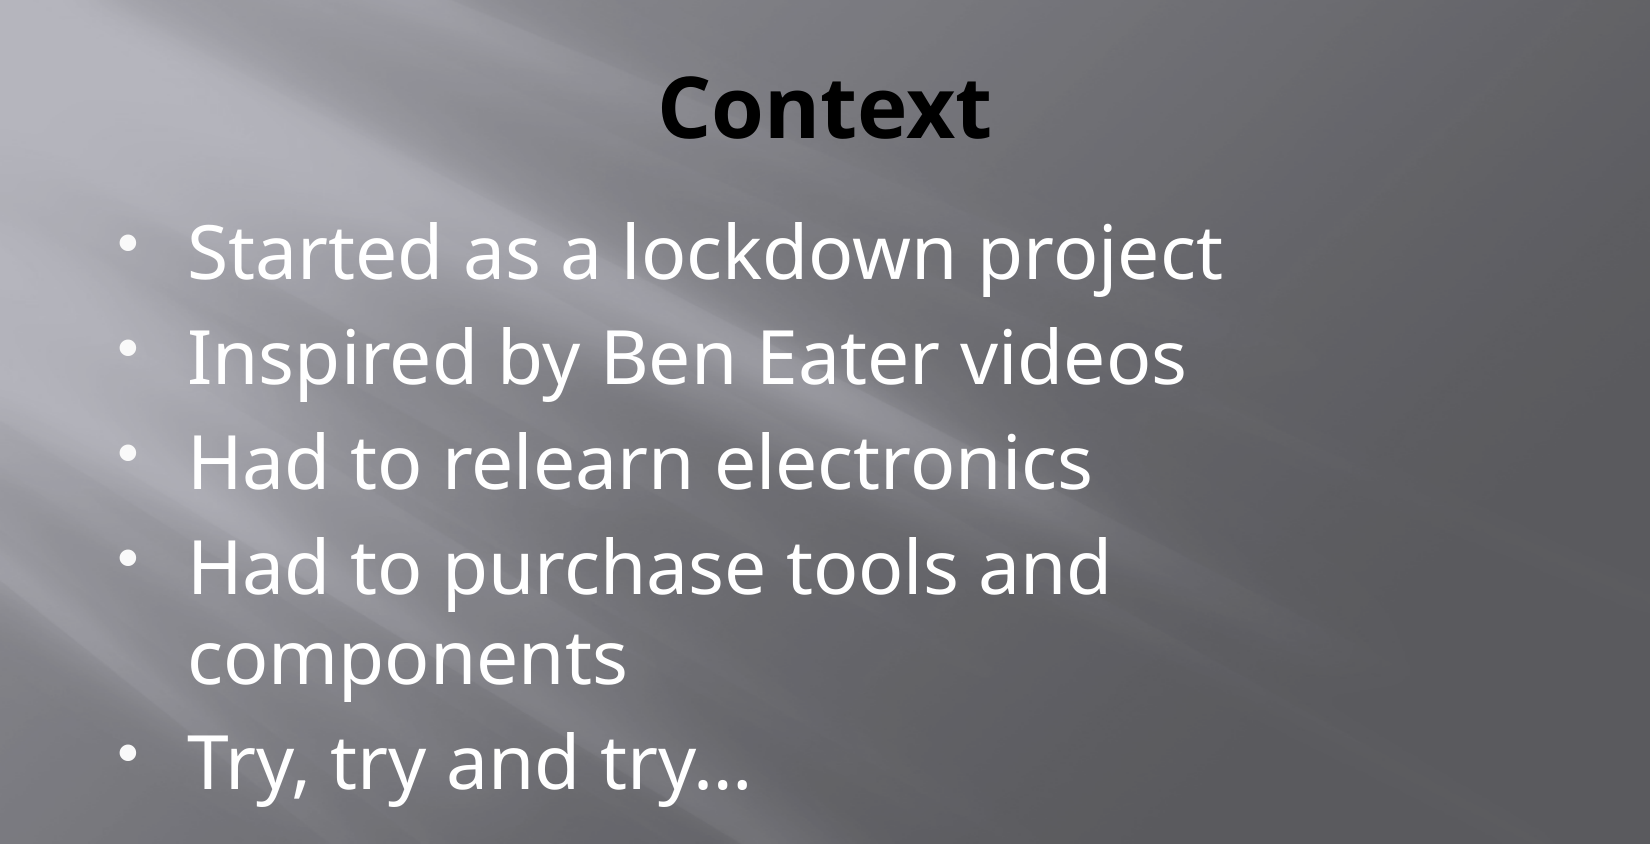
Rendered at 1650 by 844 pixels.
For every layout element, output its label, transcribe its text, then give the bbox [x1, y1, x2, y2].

list Started as a lockdown project Inspired by Ben Eater videos Had to relearn electronics Had to purchase tools and components Try, try and try… [82, 196, 1568, 777]
title Context [82, 33, 1568, 175]
